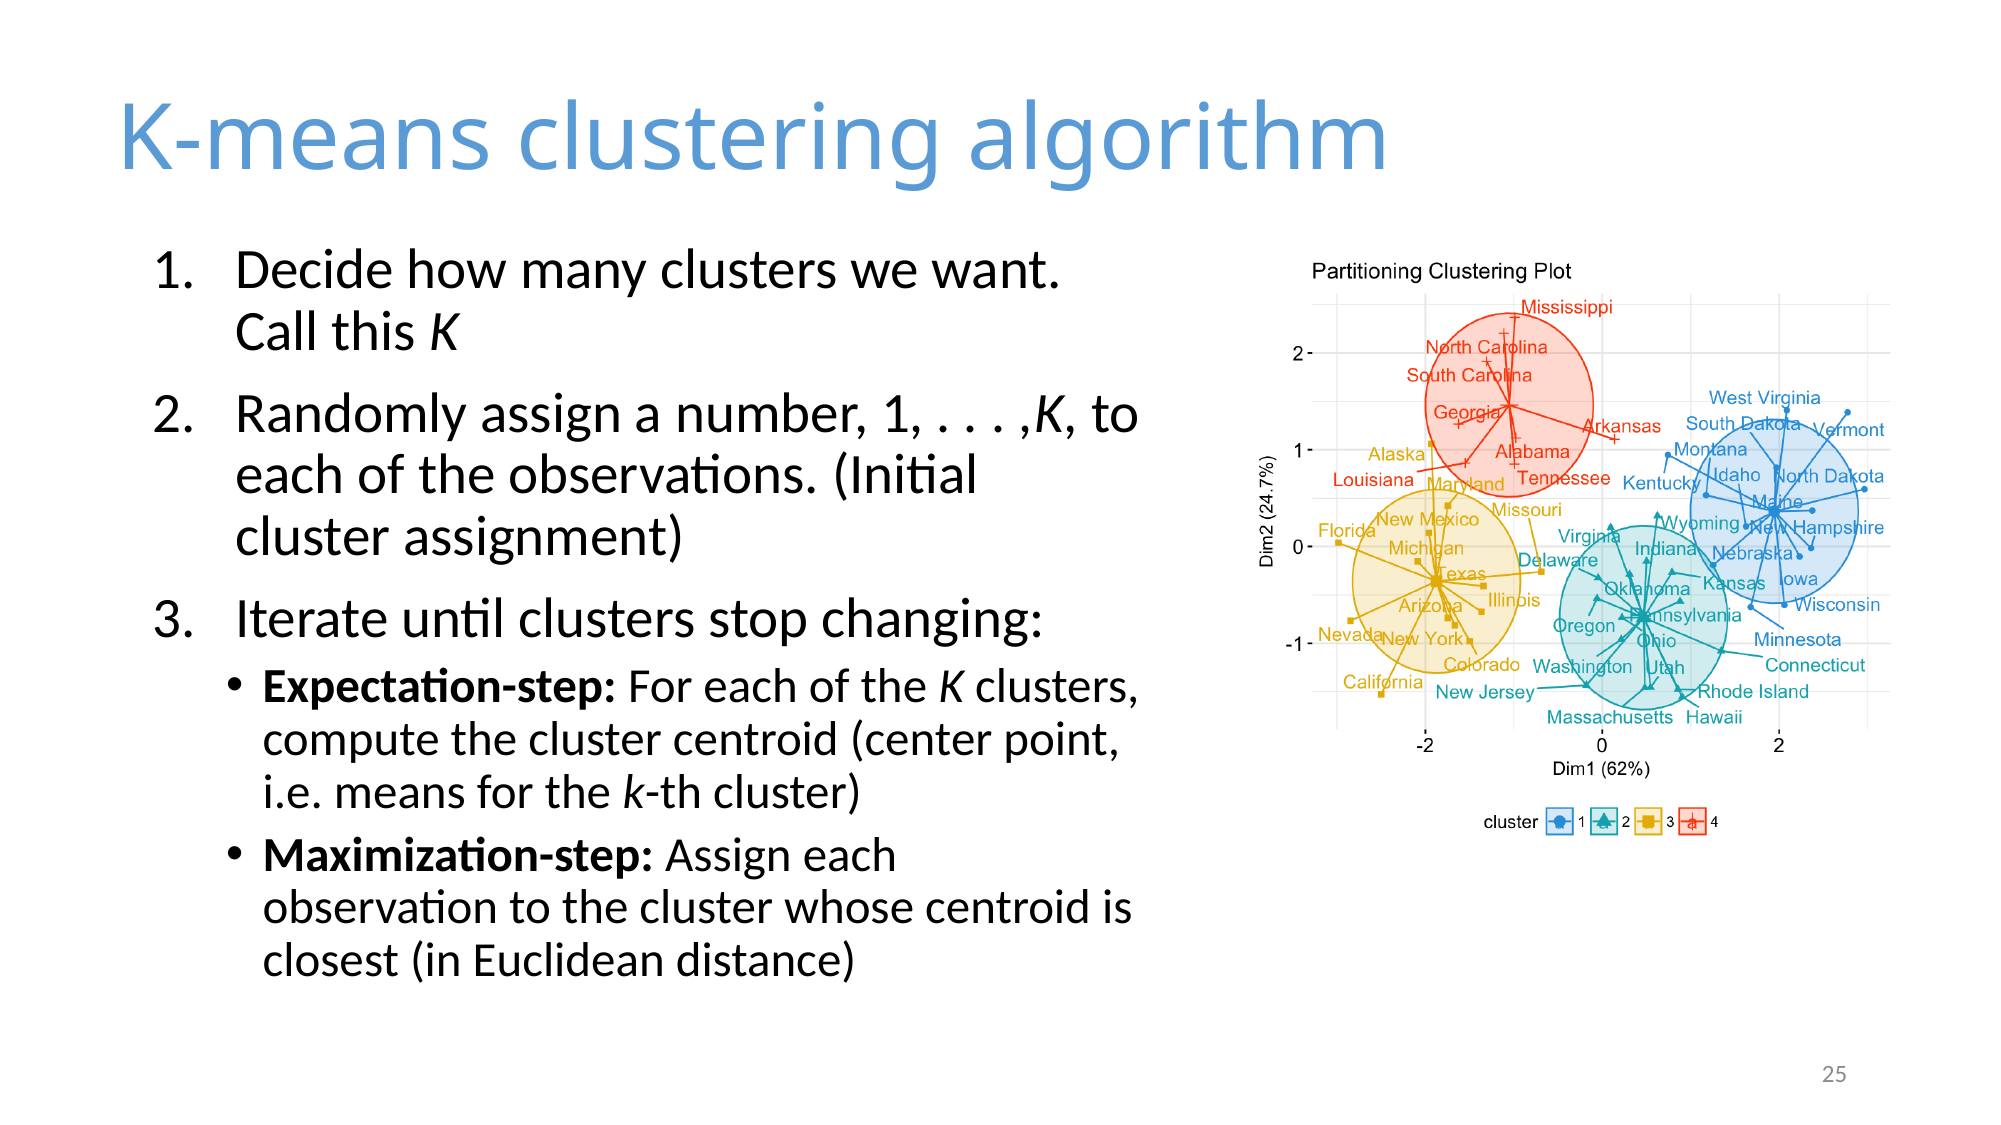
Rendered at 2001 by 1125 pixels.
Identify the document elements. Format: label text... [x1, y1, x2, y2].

text_box K-means clustering algorithm [101, 47, 1602, 232]
slide_number 25 [1412, 1042, 1863, 1103]
picture [1250, 253, 1899, 854]
list Decide how many clusters we want. Call this K Randomly assign a number, 1, . . . ,K, to each of the observations. (Initial cluster assignment) Iterate until clusters stop changing: Expectation-step: For each of the K clusters, compute the cluster centroid (center point, i.e. means for the k-th cluster) Maximization-step: Assign each observation to the cluster whose centroid is closest (in Euclidean distance) [137, 231, 1157, 1014]
